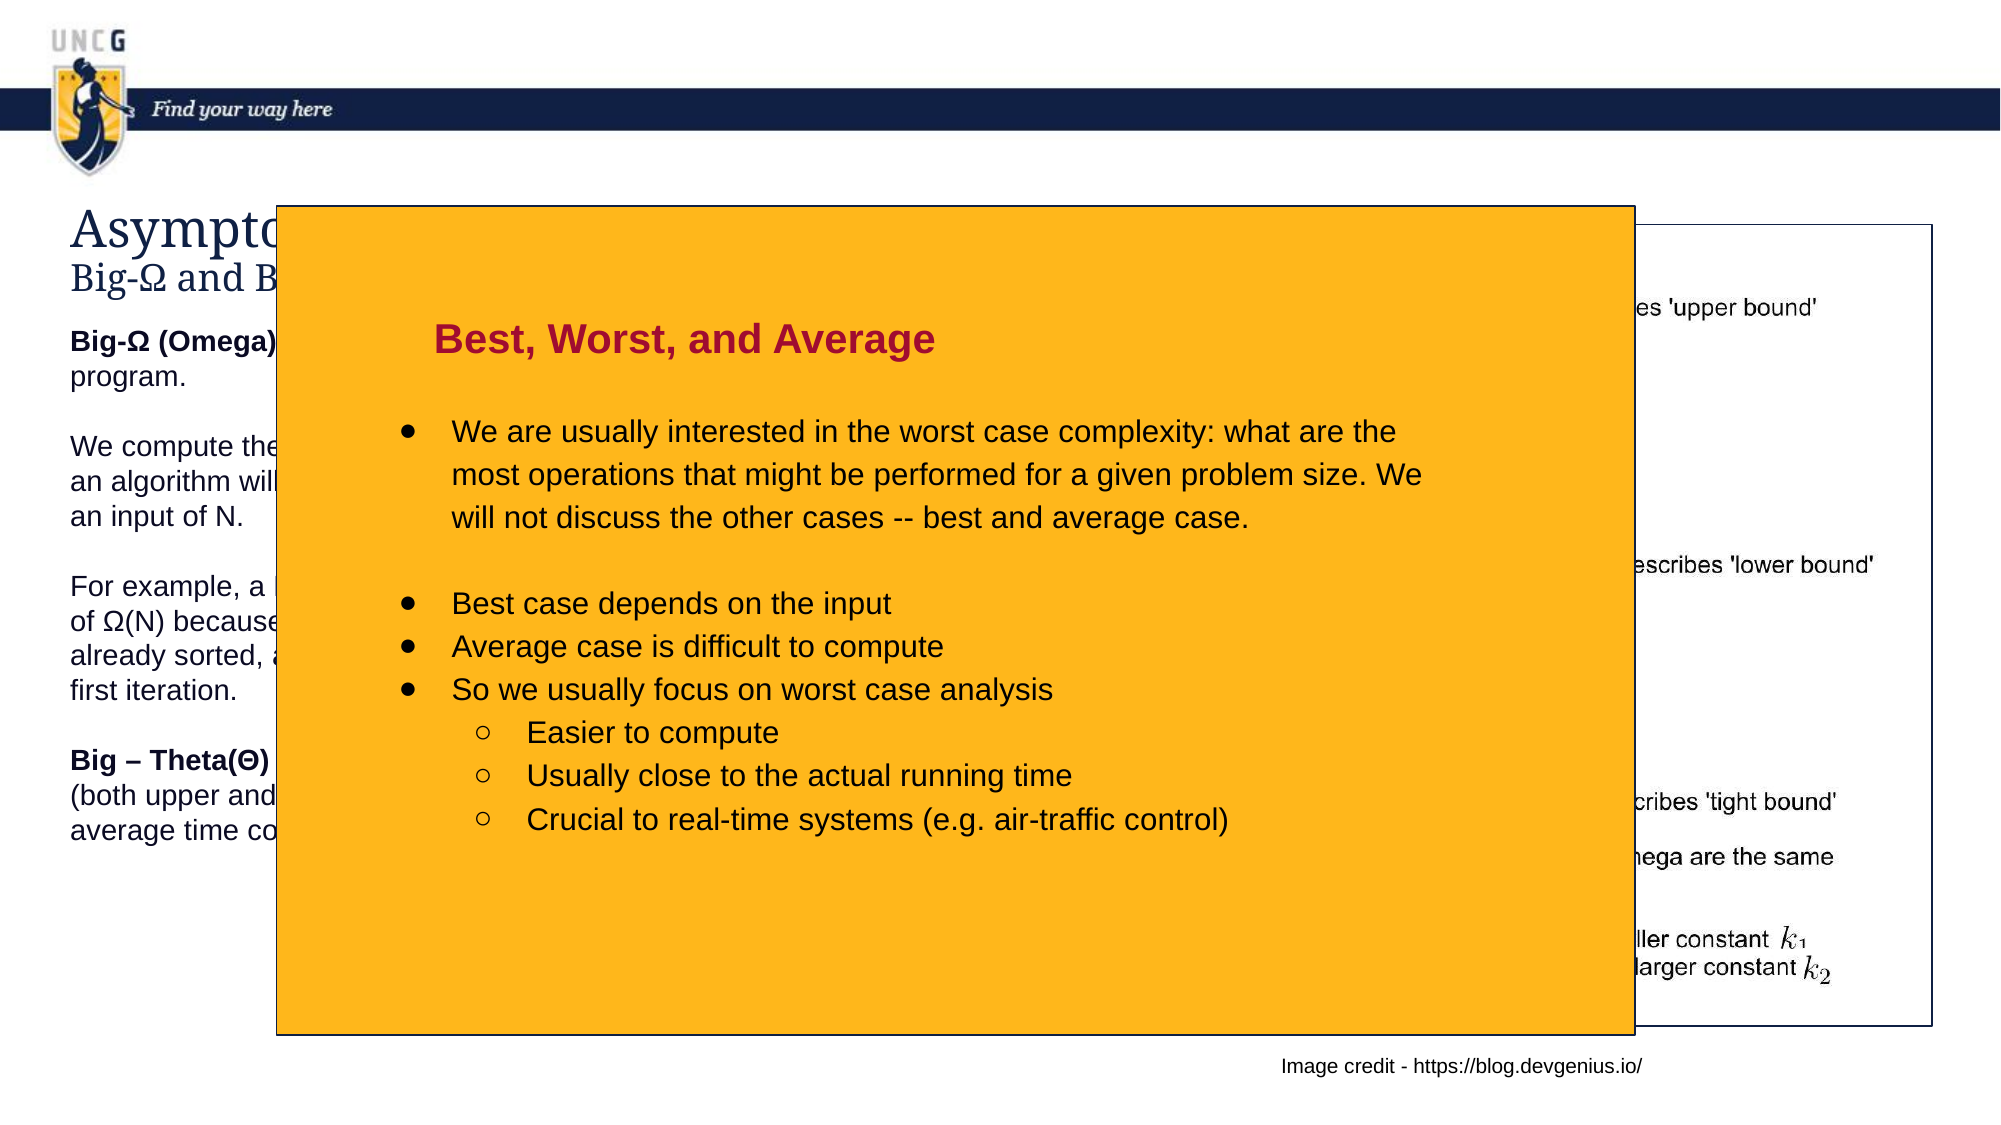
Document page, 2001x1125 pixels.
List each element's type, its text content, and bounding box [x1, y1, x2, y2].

text_box Image credit - https://blog.devgenius.io/ [1266, 1039, 1736, 1090]
text_box Best, Worst, and Average [418, 297, 869, 378]
text_box Big-Ω (Omega) describes the best running time of a program. We compute the big-Ω by counting how many iterations an algorithm will take in the best-case scenario based on an input of N. For example, a Bubble Sort algorithm has a running time of Ω(N) because in the best case scenario the list is already sorted, and the bubble sort will terminate after the first iteration. Big – Theta(Θ) notation specifies asymptotic bounds (both upper and lower) for a function f(n) and provides the average time complexity of an algorithm. [55, 307, 276, 862]
text_box [276, 206, 1636, 1035]
title Asymptotic Notations Big-Ω and Big-Θ Notation [55, 192, 1556, 307]
text_box We are usually interested in the worst case complexity: what are the most operations that might be performed for a given problem size. We will not discuss the other cases -- best and average case. Best case depends on the input Average case is difficult to compute So we usually focus on worst case analysis Easier to compute Usually close to the actual running time Crucial to real-time systems (e.g. air-traffic control) [361, 390, 869, 895]
picture [0, 0, 2001, 1125]
